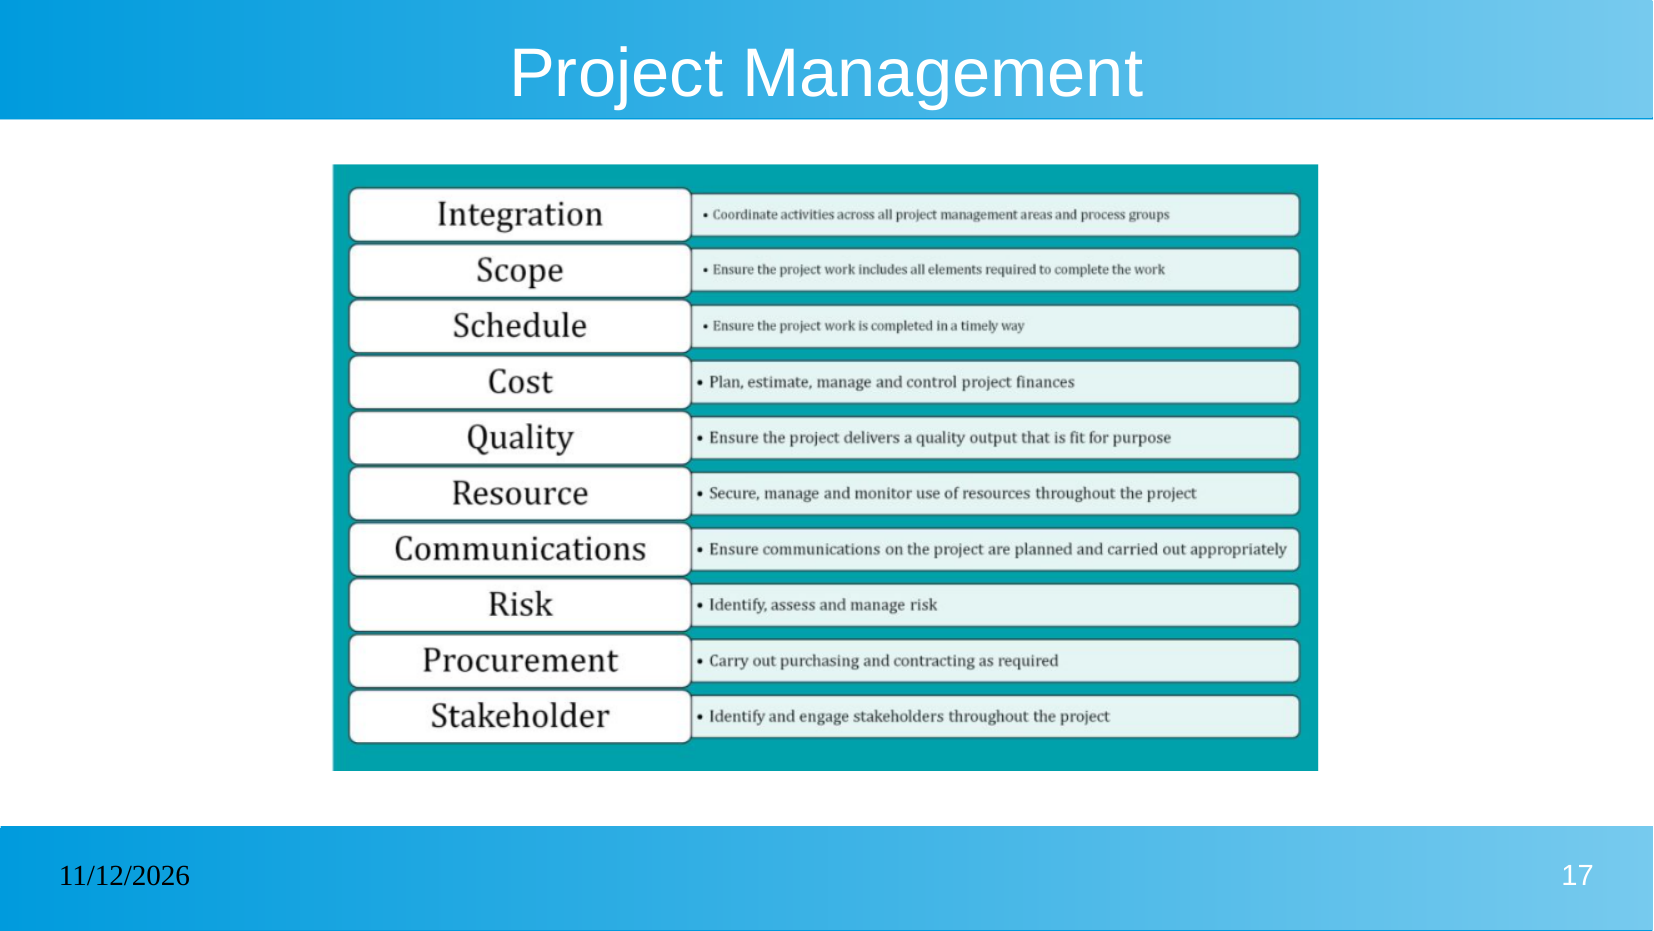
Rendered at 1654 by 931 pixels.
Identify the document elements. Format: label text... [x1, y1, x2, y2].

title Project Management [59, 29, 1594, 108]
slide_number 17 [1210, 856, 1594, 915]
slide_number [59, 856, 443, 915]
picture [330, 162, 1327, 771]
